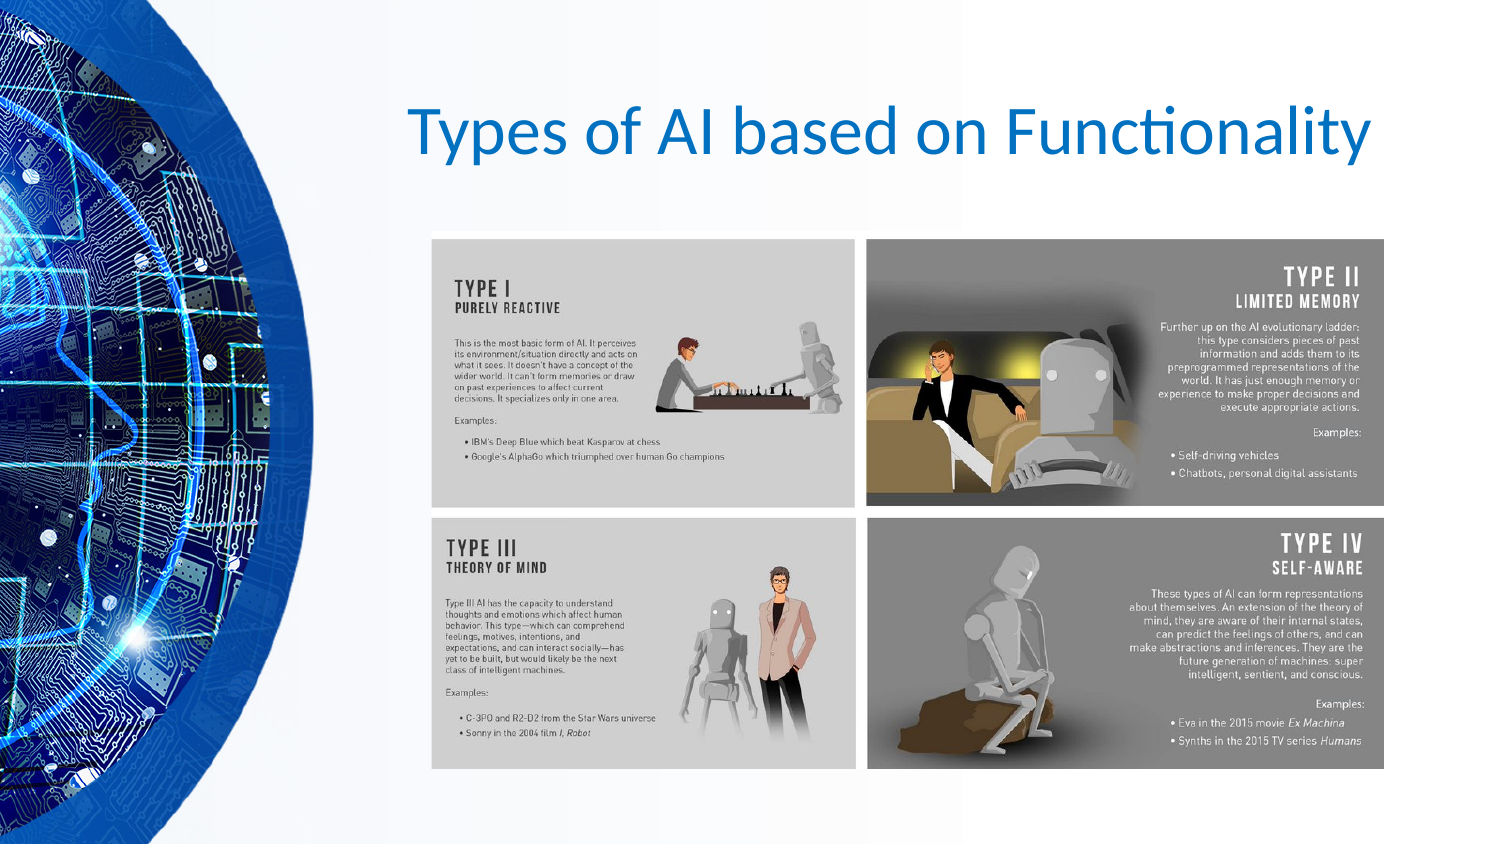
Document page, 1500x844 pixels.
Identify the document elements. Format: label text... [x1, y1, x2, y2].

picture [0, 0, 1500, 844]
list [431, 231, 1385, 770]
title Types of AI based on Functionality [392, 66, 1424, 186]
